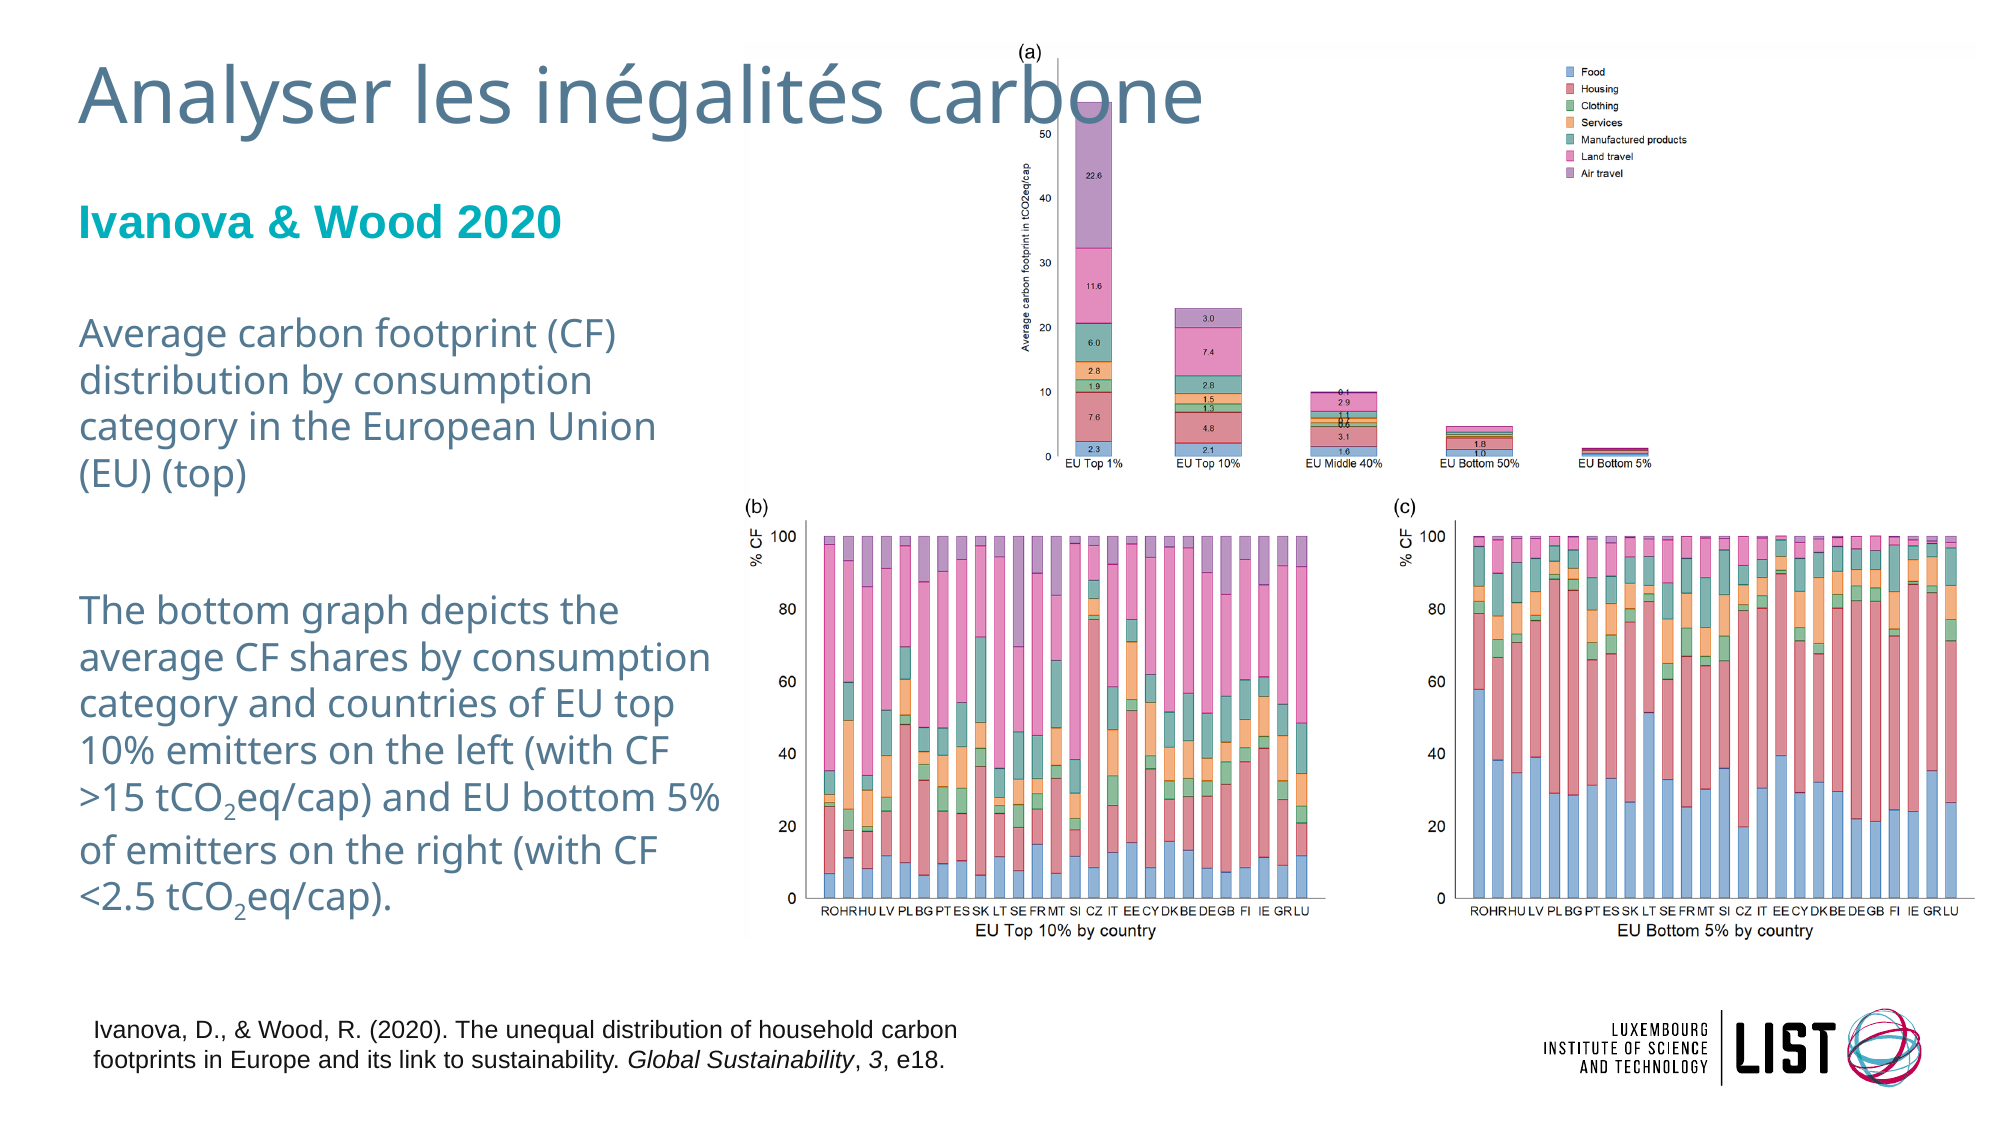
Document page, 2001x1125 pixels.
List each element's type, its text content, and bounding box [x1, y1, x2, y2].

text_box Ivanova, D., & Wood, R. (2020). The unequal distribution of household carbon footprints in Europe and its link to sustainability. Global Sustainability, 3, e18. [78, 1006, 1006, 1081]
picture [744, 42, 1976, 941]
list Ivanova & Wood 2020 [78, 200, 739, 256]
title Analyser les inégalités carbone [78, 60, 739, 200]
list Average carbon footprint (CF) distribution by consumption category in the European Union (EU) (top) The bottom graph depicts the average CF shares by consumption category and countries of EU top 10% emitters on the left (with CF >15 tCO2eq/cap) and EU bottom 5% of emitters on the right (with CF <2.5 tCO2eq/cap). [78, 308, 724, 971]
